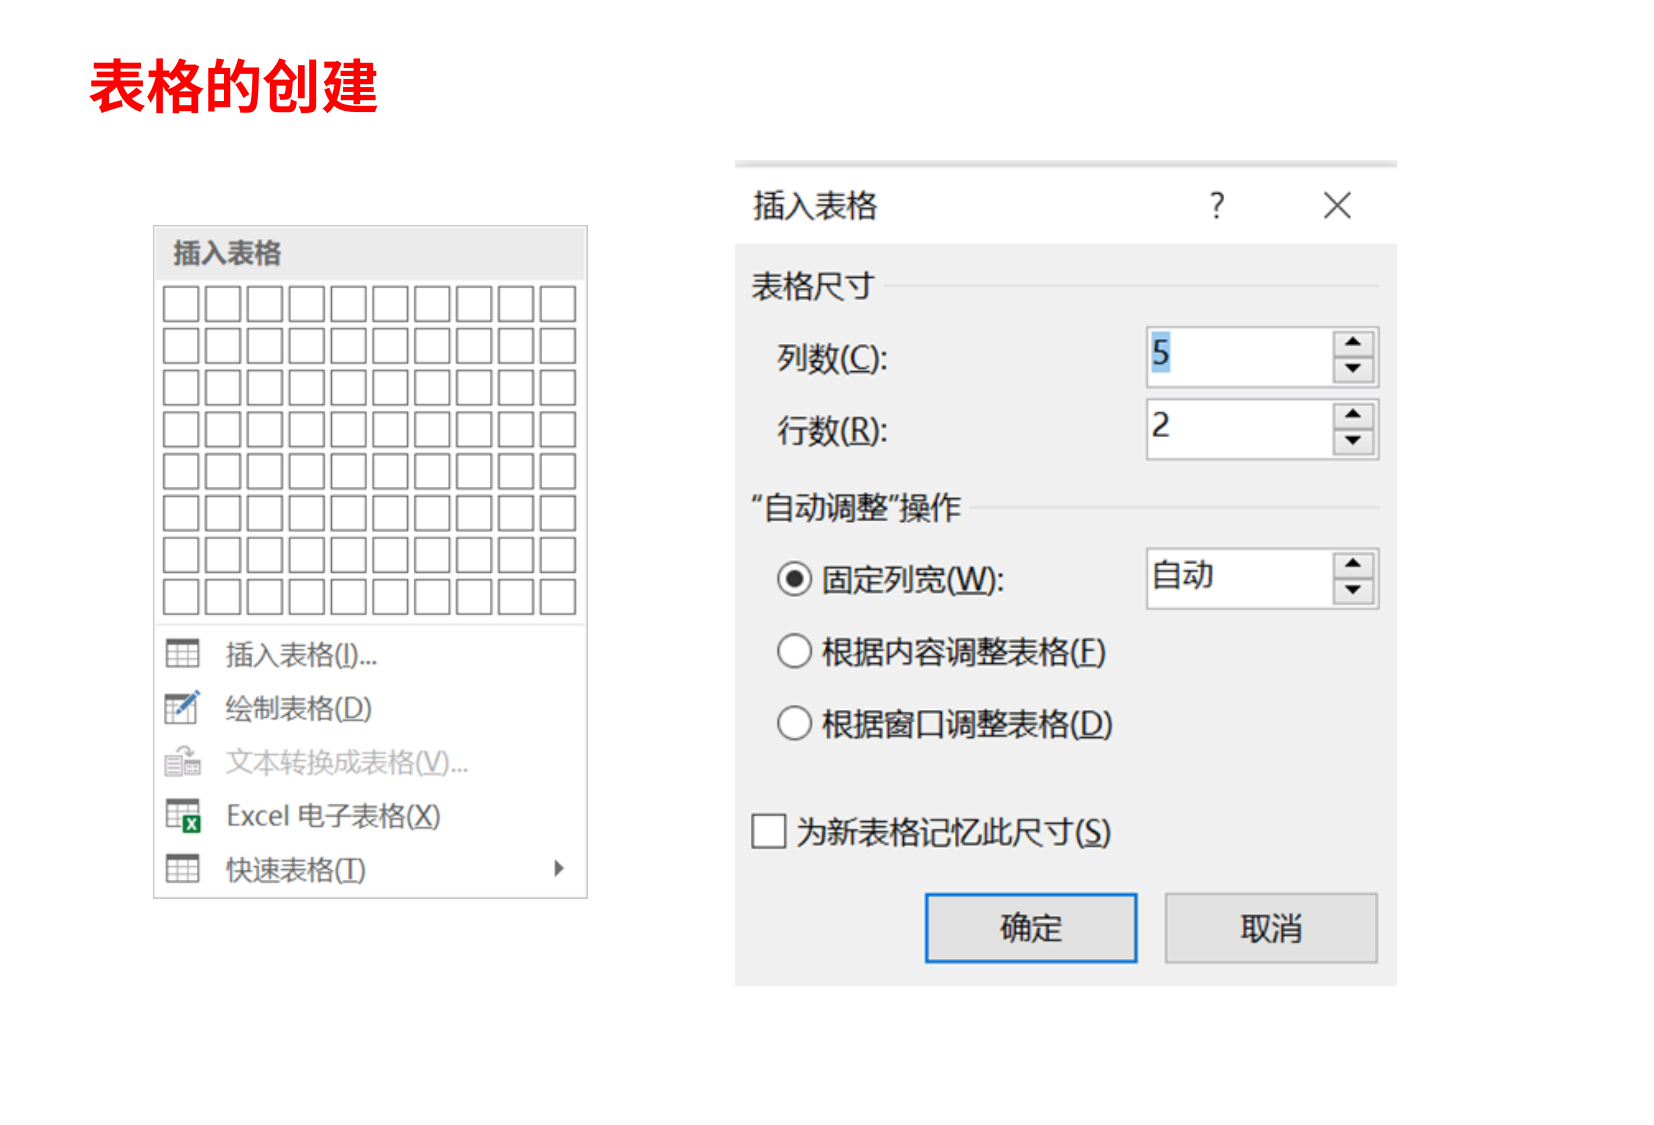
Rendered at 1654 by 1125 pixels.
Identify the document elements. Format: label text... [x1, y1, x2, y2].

text_box 表格的创建 [73, 42, 395, 128]
picture [735, 160, 1397, 986]
picture [153, 225, 588, 900]
